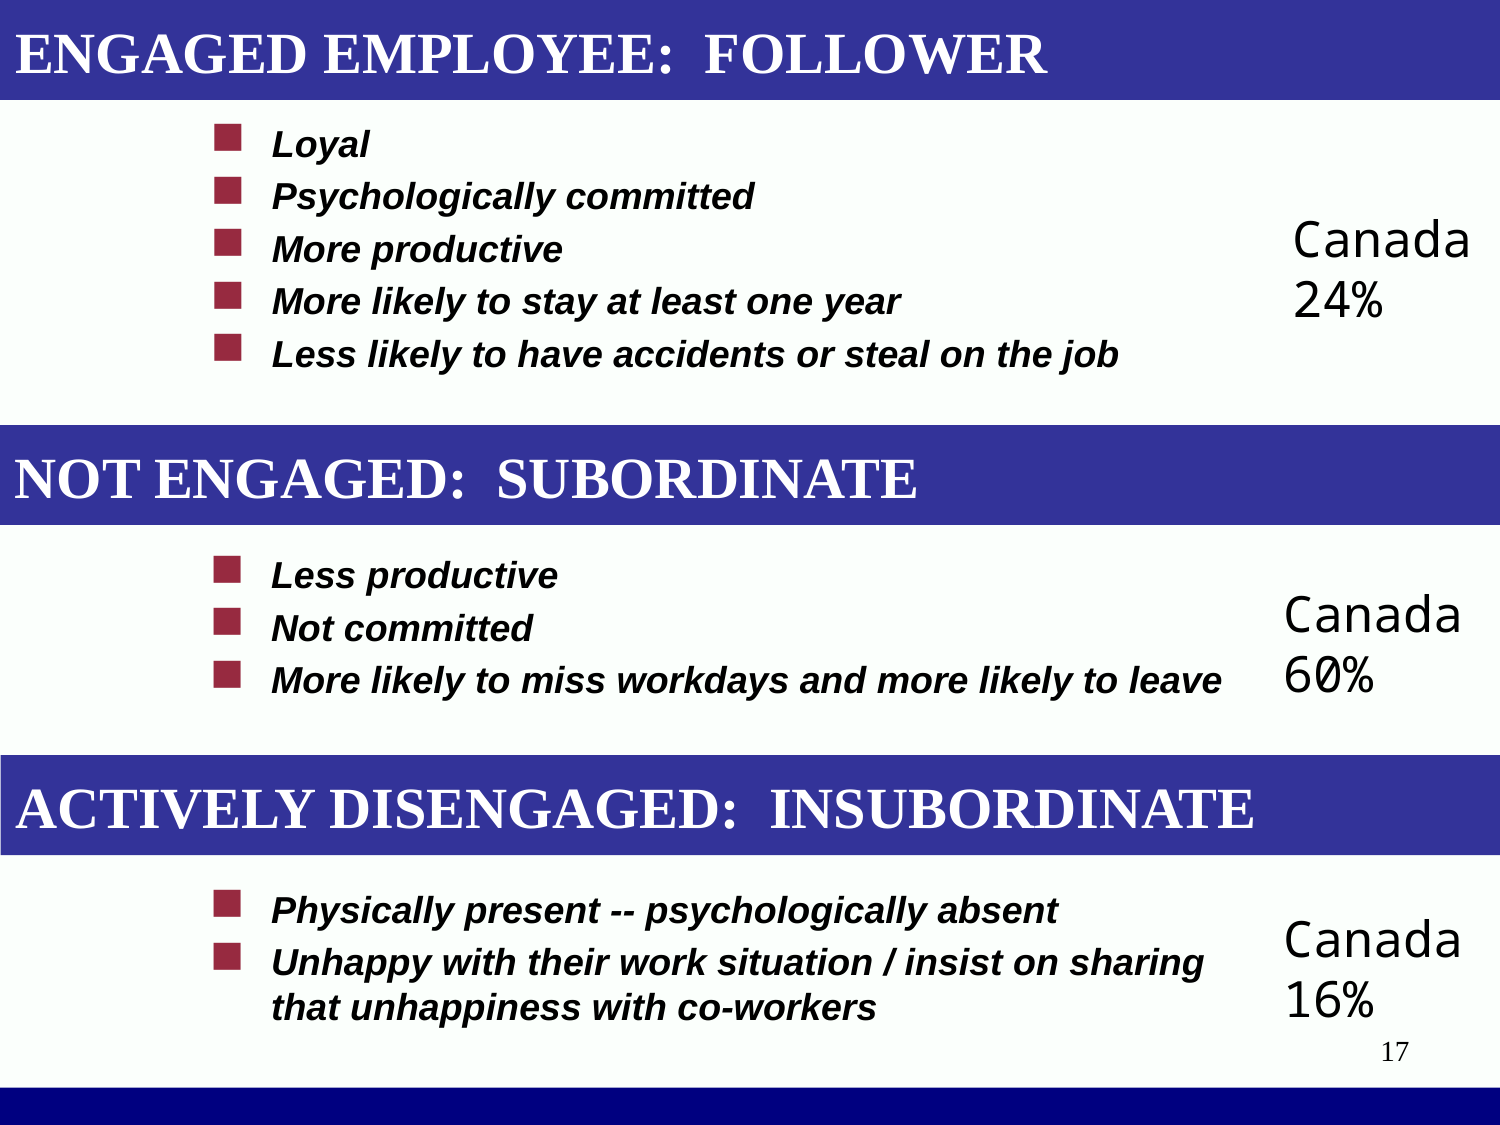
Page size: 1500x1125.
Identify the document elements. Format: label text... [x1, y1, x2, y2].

text_box [0, 1087, 1500, 1125]
text_box Canada 16% [1268, 899, 1478, 1035]
text_box Canada 60% [1268, 574, 1478, 710]
title ENGAGED EMPLOYEE: FOLLOWER [0, 0, 1500, 100]
text_box Loyal Psychologically committed More productive More likely to stay at least one year Less likely to have accidents or steal on the job [200, 112, 1175, 383]
text_box Physically present -- psychologically absent Unhappy with their work situation / insist on sharing that unhappiness with co-workers [200, 878, 1288, 1036]
text_box ACTIVELY DISENGAGED: INSUBORDINATE [0, 755, 1500, 856]
text_box Canada 24% [1277, 199, 1487, 335]
slide_number 17 [1250, 1024, 1425, 1103]
text_box Less productive Not committed More likely to miss workdays and more likely to leave [199, 543, 1250, 709]
text_box NOT ENGAGED: SUBORDINATE [0, 425, 1500, 525]
